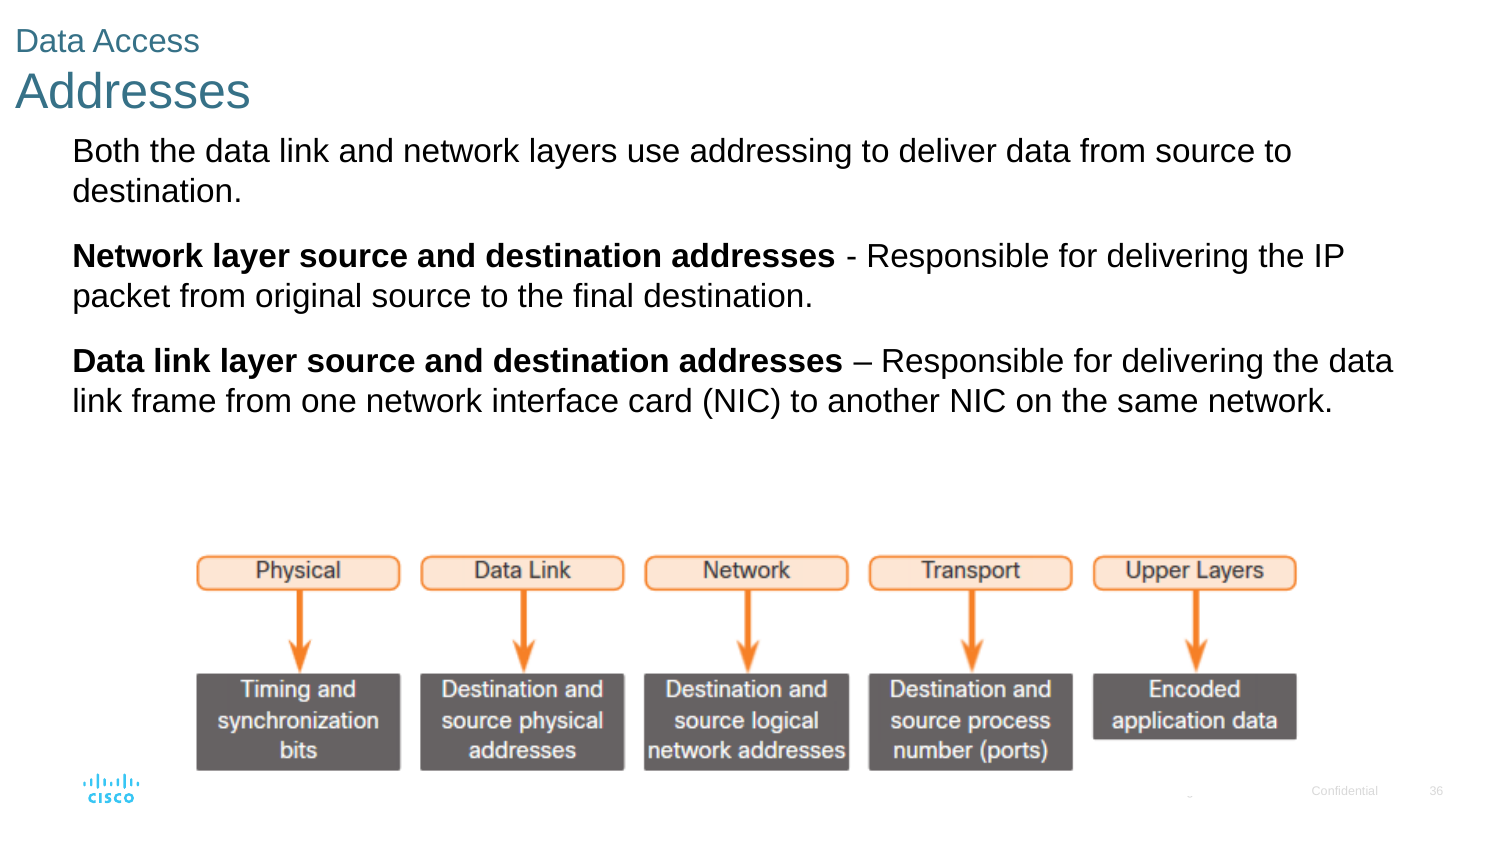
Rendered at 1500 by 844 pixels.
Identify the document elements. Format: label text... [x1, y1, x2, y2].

list Both the data link and network layers use addressing to deliver data from source to destination. Network layer source and destination addresses - Responsible for delivering the IP packet from original source to the final destination. Data link layer source and destination addresses – Responsible for delivering the data link frame from one network interface card (NIC) to another NIC on the same network. [57, 122, 1443, 490]
picture [189, 522, 1311, 797]
title Data Access Addresses [0, 6, 1500, 131]
